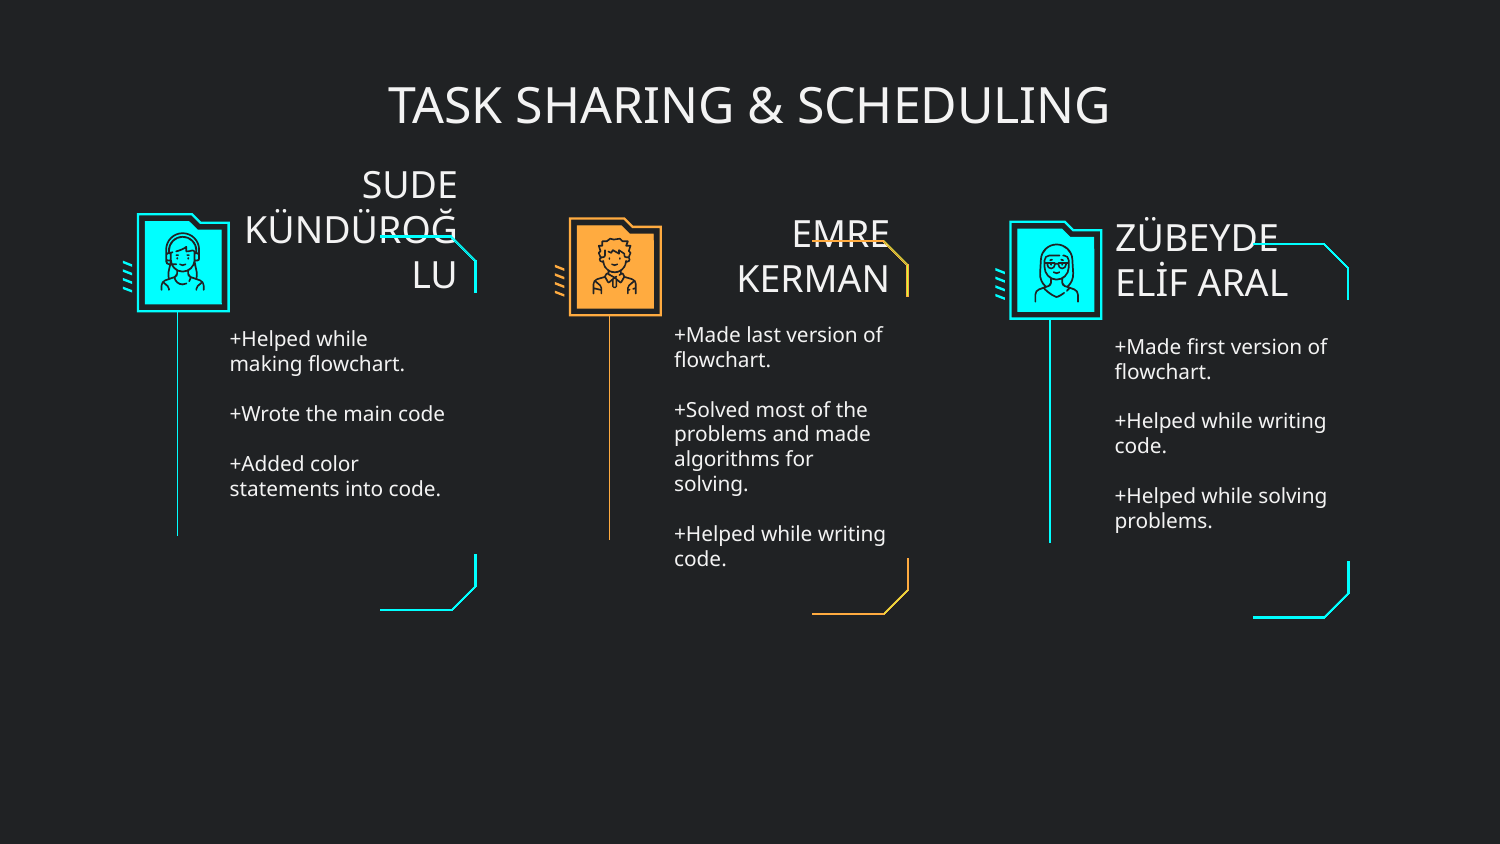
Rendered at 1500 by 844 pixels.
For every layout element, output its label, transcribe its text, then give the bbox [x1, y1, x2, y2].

text_box [578, 227, 652, 307]
text_box [136, 213, 230, 313]
text_box [146, 223, 220, 303]
title TASK SHARING & SCHEDULING [221, 25, 1279, 182]
text_box [554, 264, 565, 271]
text_box [380, 554, 477, 611]
text_box EMRE KERMAN [662, 252, 906, 316]
text_box [122, 269, 133, 276]
text_box [554, 290, 565, 297]
text_box ZÜBEYDE ELİF ARAL [1103, 255, 1346, 318]
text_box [1034, 243, 1080, 303]
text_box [592, 237, 637, 295]
text_box [568, 217, 662, 317]
text_box [1019, 230, 1093, 310]
text_box [995, 285, 1005, 292]
text_box [122, 277, 133, 285]
title SUDE KÜNDÜROĞLU [230, 248, 474, 312]
text_box [1017, 228, 1095, 312]
text_box [1009, 220, 1103, 320]
text_box [1253, 561, 1350, 619]
text_box [554, 281, 565, 289]
text_box +Helped while making flowchart. +Wrote the main code +Added color statements into code. [214, 310, 461, 493]
text_box [812, 240, 909, 297]
text_box [995, 293, 1005, 300]
text_box [122, 260, 133, 267]
text_box [122, 286, 133, 293]
text_box +Made first version of flowchart. +Helped while writing code. +Helped while solving problems. [1099, 318, 1346, 501]
text_box [554, 273, 565, 280]
text_box +Made last version of flowchart. +Solved most of the problems and made algorithms for solving. +Helped while writing code. [659, 316, 905, 489]
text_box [160, 232, 205, 291]
text_box [380, 235, 477, 293]
text_box [995, 276, 1005, 283]
text_box [995, 267, 1005, 275]
